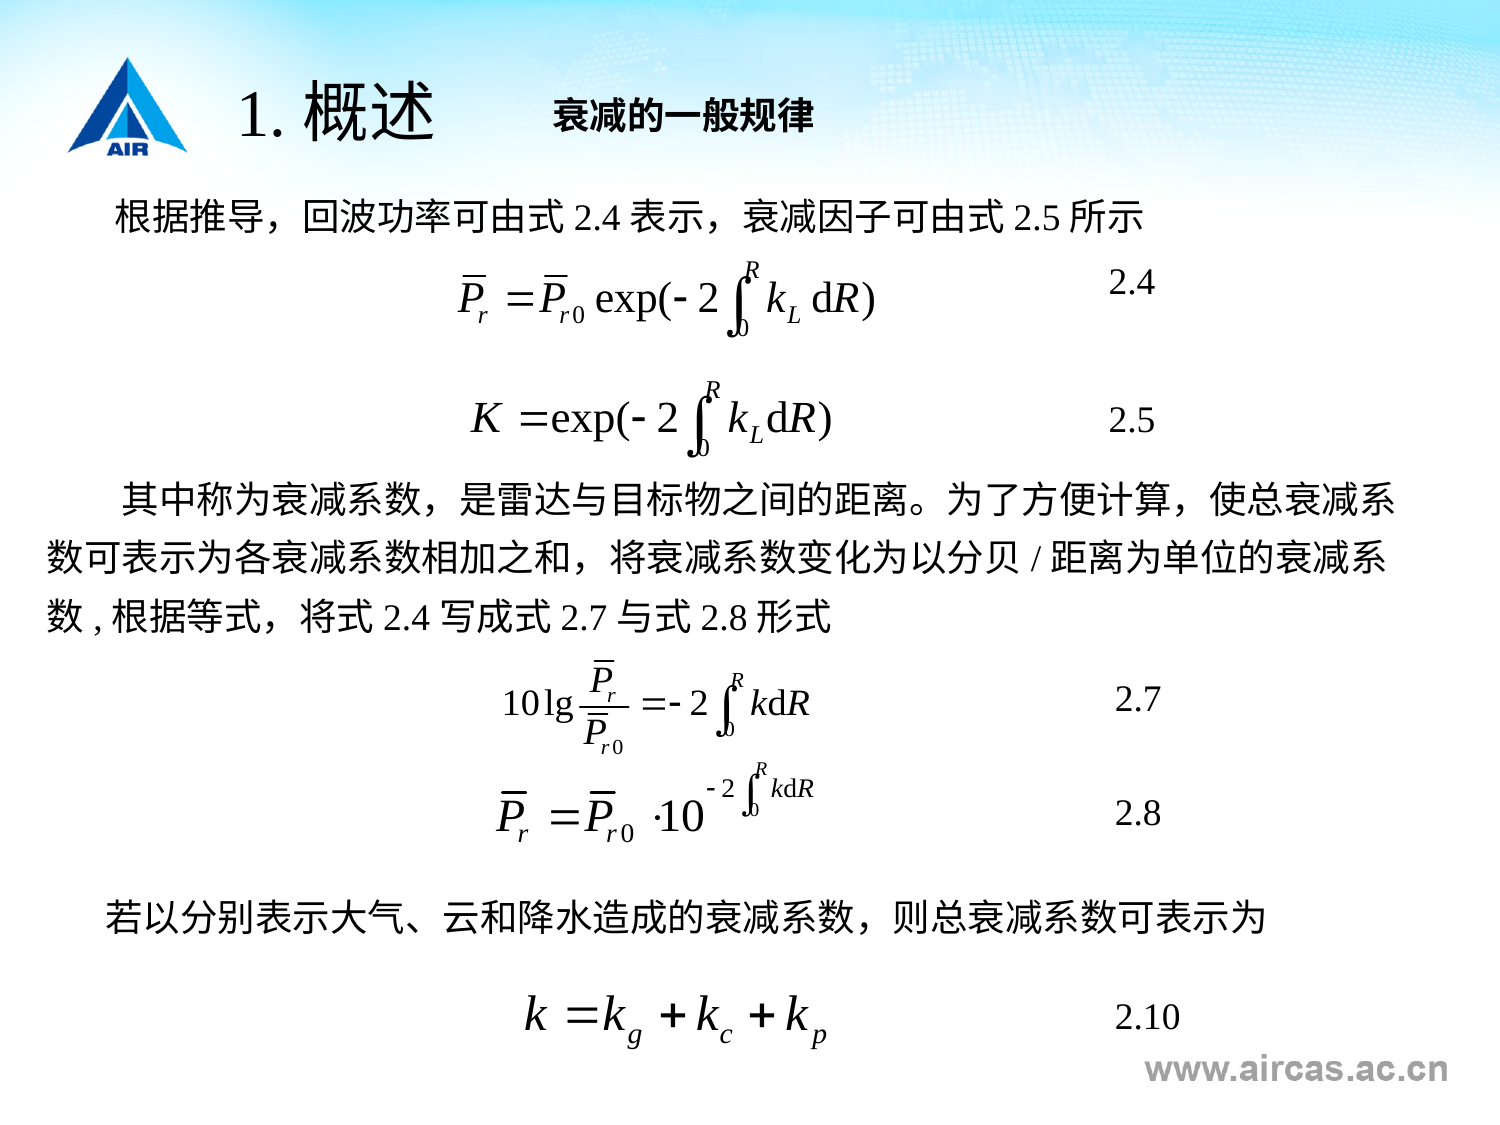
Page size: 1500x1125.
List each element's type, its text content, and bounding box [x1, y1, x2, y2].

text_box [499, 653, 1197, 748]
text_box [462, 369, 1180, 466]
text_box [731, 481, 751, 518]
text_box 1.概述 [221, 62, 722, 158]
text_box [449, 249, 1198, 346]
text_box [740, 544, 760, 581]
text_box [515, 980, 1251, 1060]
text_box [487, 749, 1199, 855]
text_box 衰减的一般规律 [537, 84, 1038, 144]
picture [0, 0, 1500, 1125]
